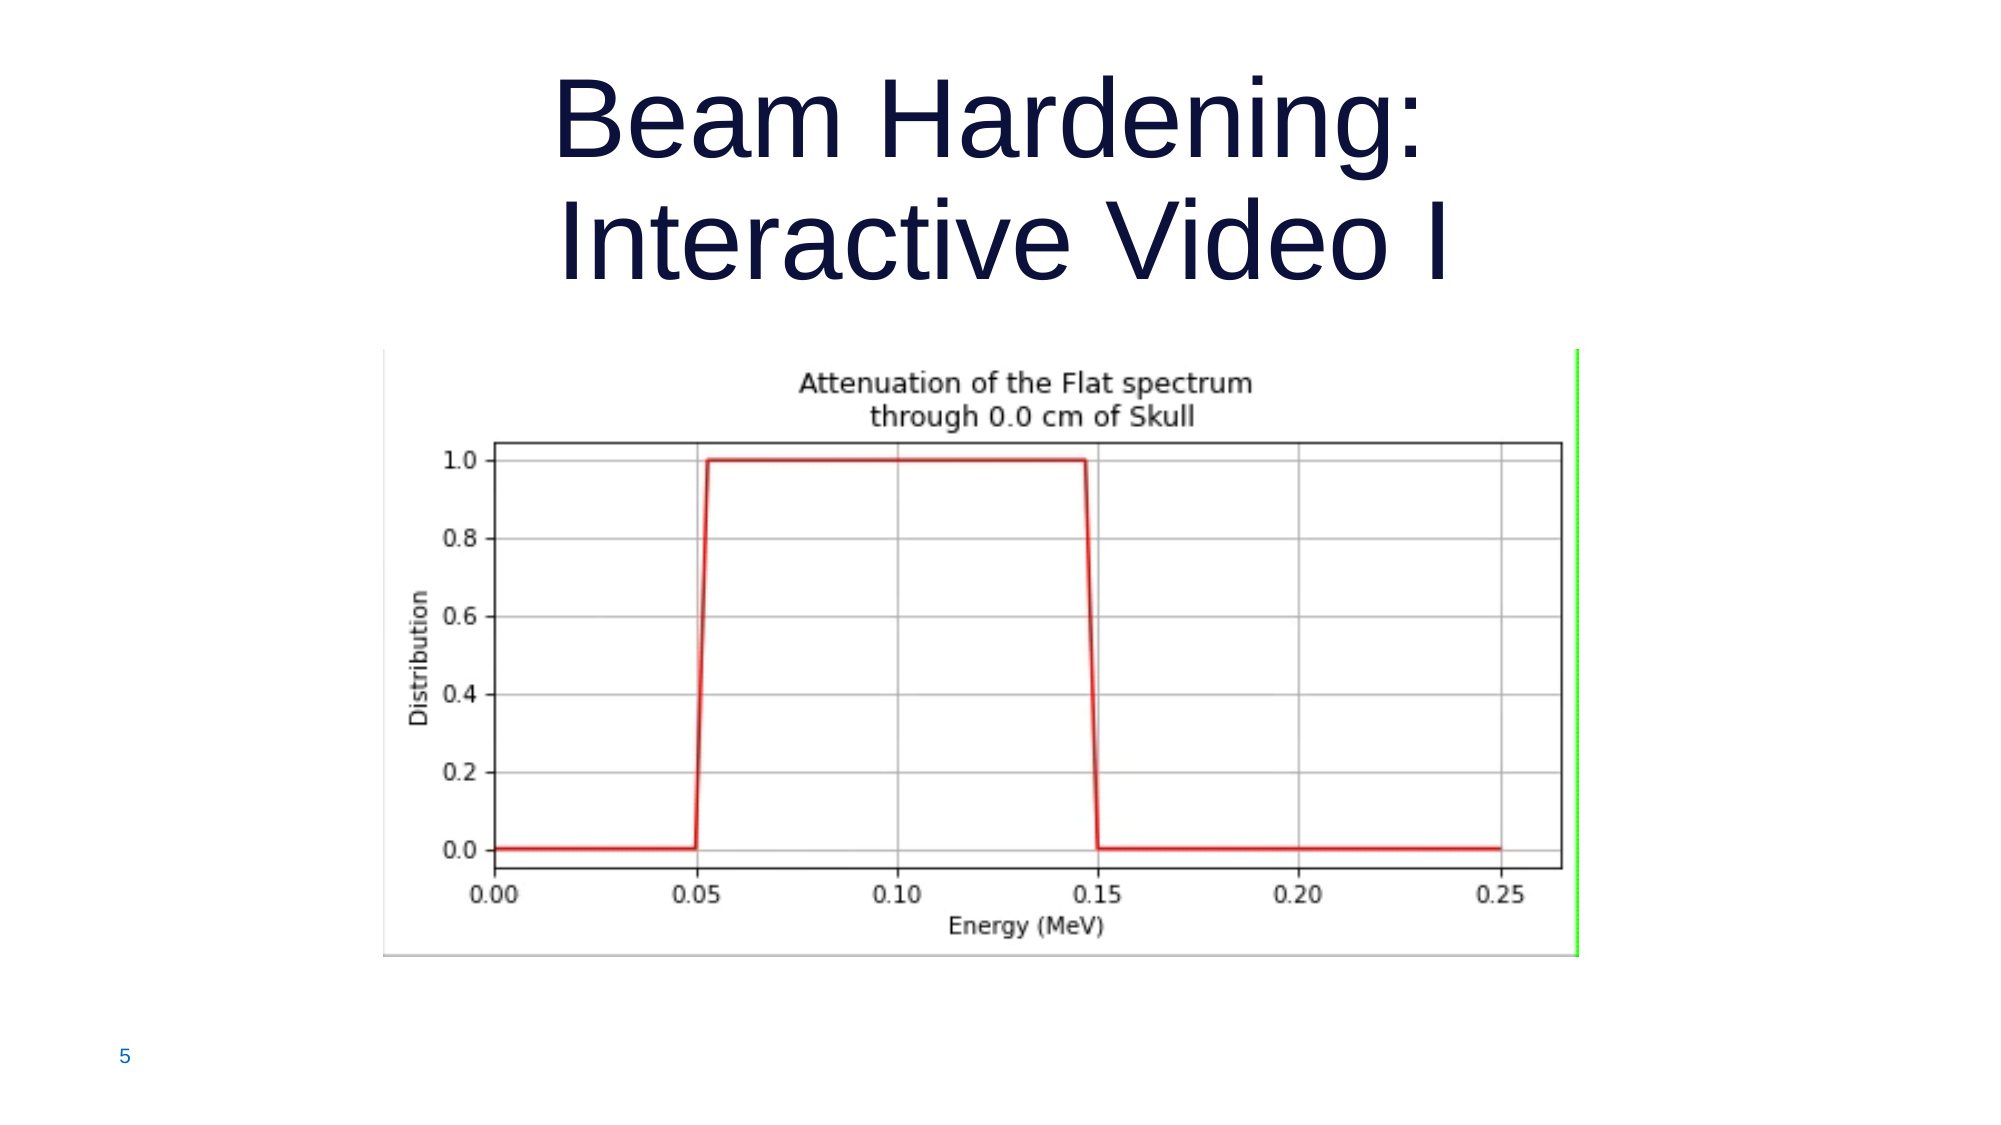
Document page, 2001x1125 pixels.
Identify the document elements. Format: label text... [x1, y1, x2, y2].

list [382, 348, 1579, 958]
slide_number 5 [75, 1042, 143, 1103]
title Beam Hardening: Interactive Video I [142, 60, 1868, 198]
